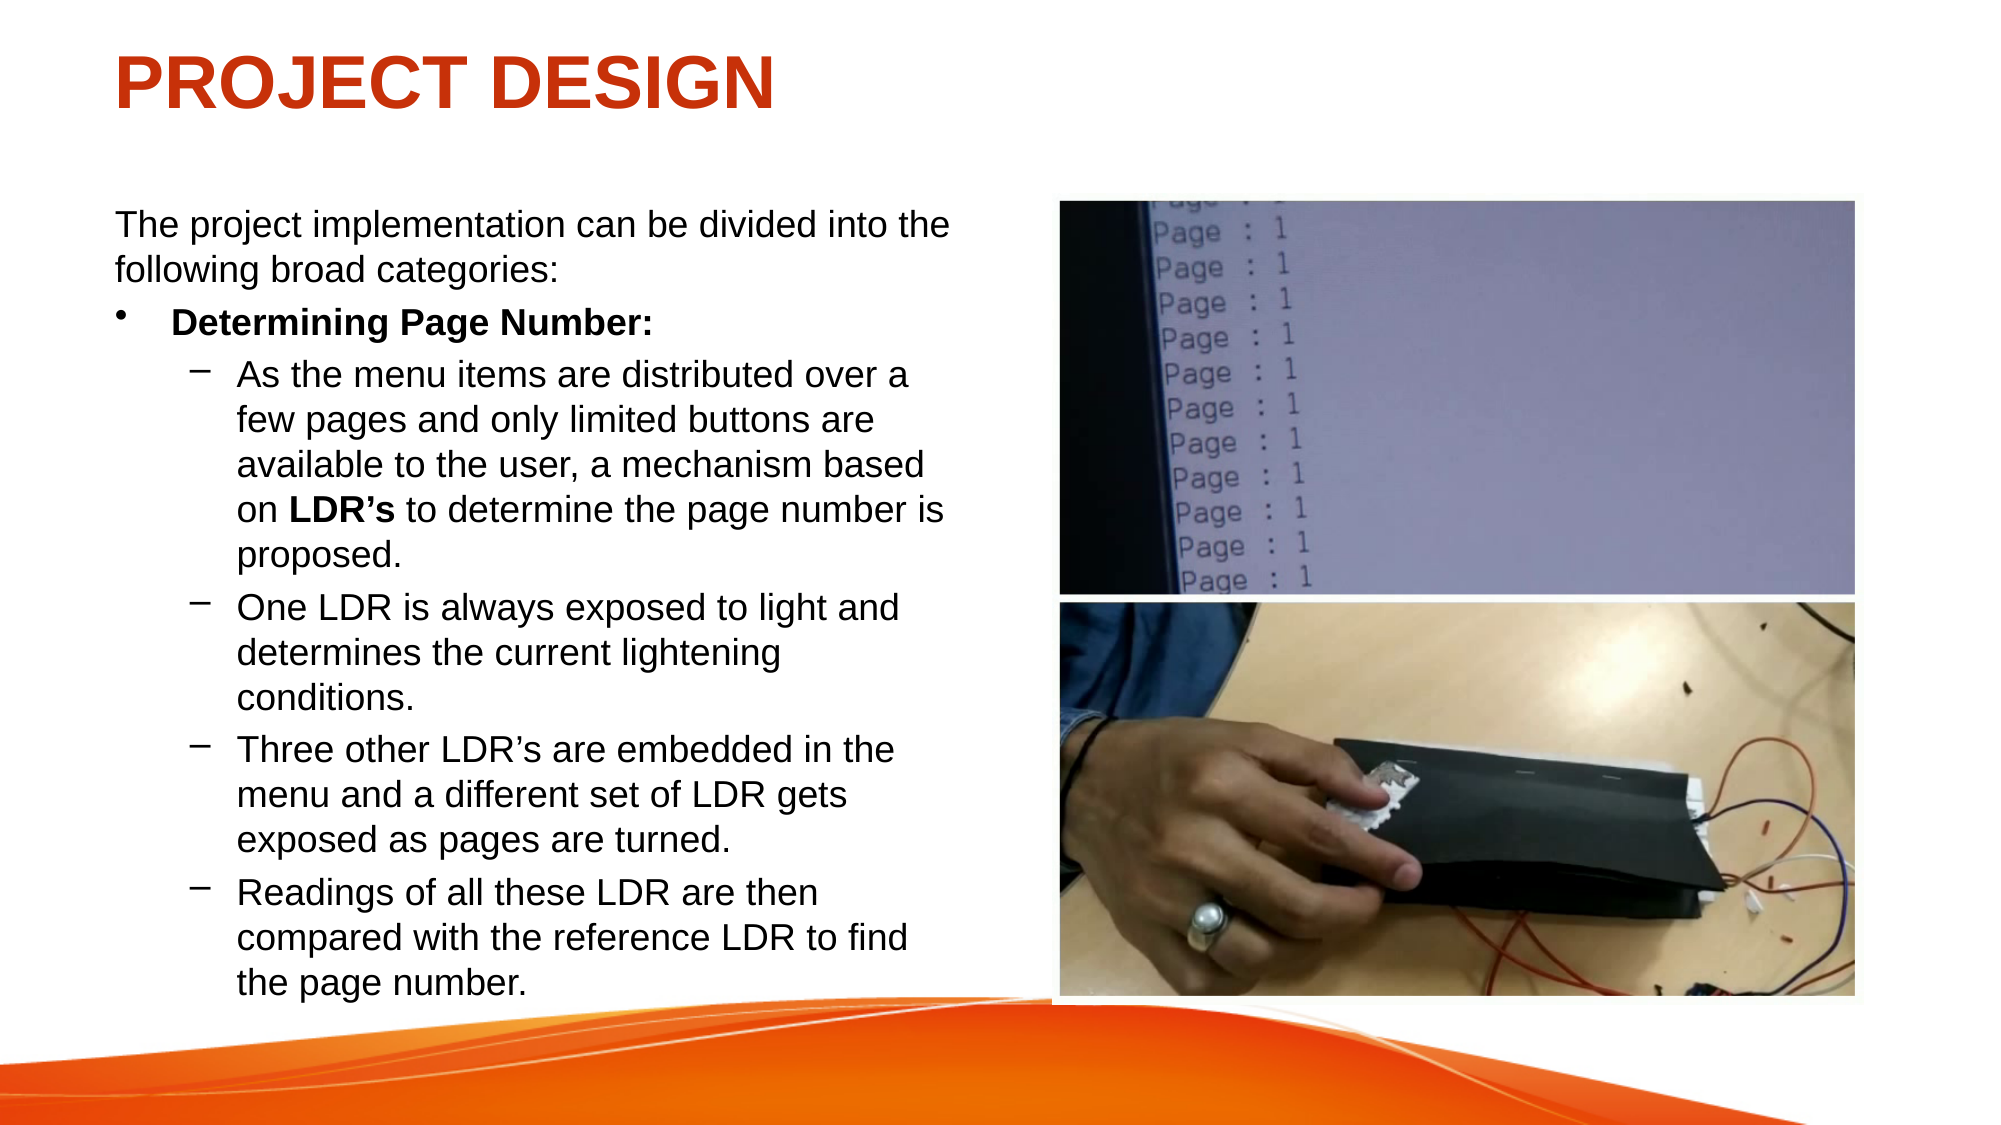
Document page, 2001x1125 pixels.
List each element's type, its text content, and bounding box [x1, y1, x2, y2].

picture [0, 0, 2000, 1125]
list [1051, 192, 1865, 1006]
title PROJECT DESIGN [99, 30, 1901, 127]
list The project implementation can be divided into the following broad categories: Determining Page Number: As the menu items are distributed over a few pages and only limited buttons are available to the user, a mechanism based on LDR’s to determine the page number is proposed. One LDR is always exposed to light and determines the current lightening conditions. Three other LDR’s are embedded in the menu and a different set of LDR gets exposed as pages are turned. Readings of all these LDR are then compared with the reference LDR to find the page number. [99, 192, 984, 1006]
